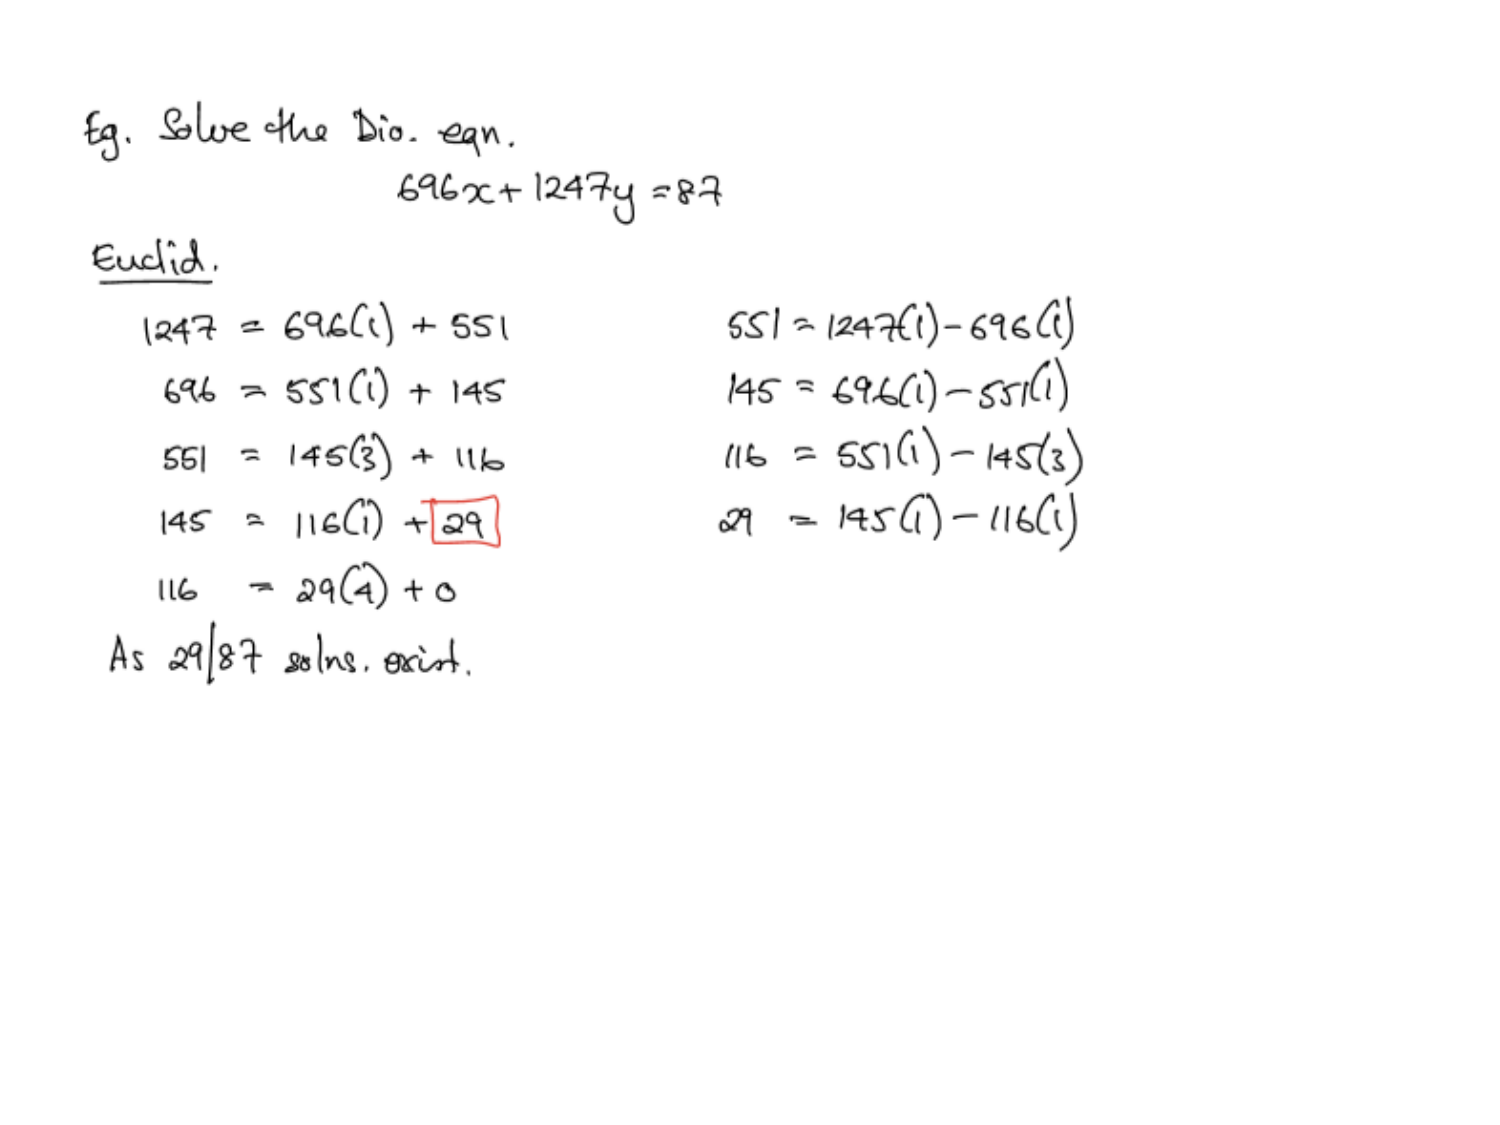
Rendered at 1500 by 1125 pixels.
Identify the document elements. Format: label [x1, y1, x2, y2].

picture [49, 74, 1148, 688]
